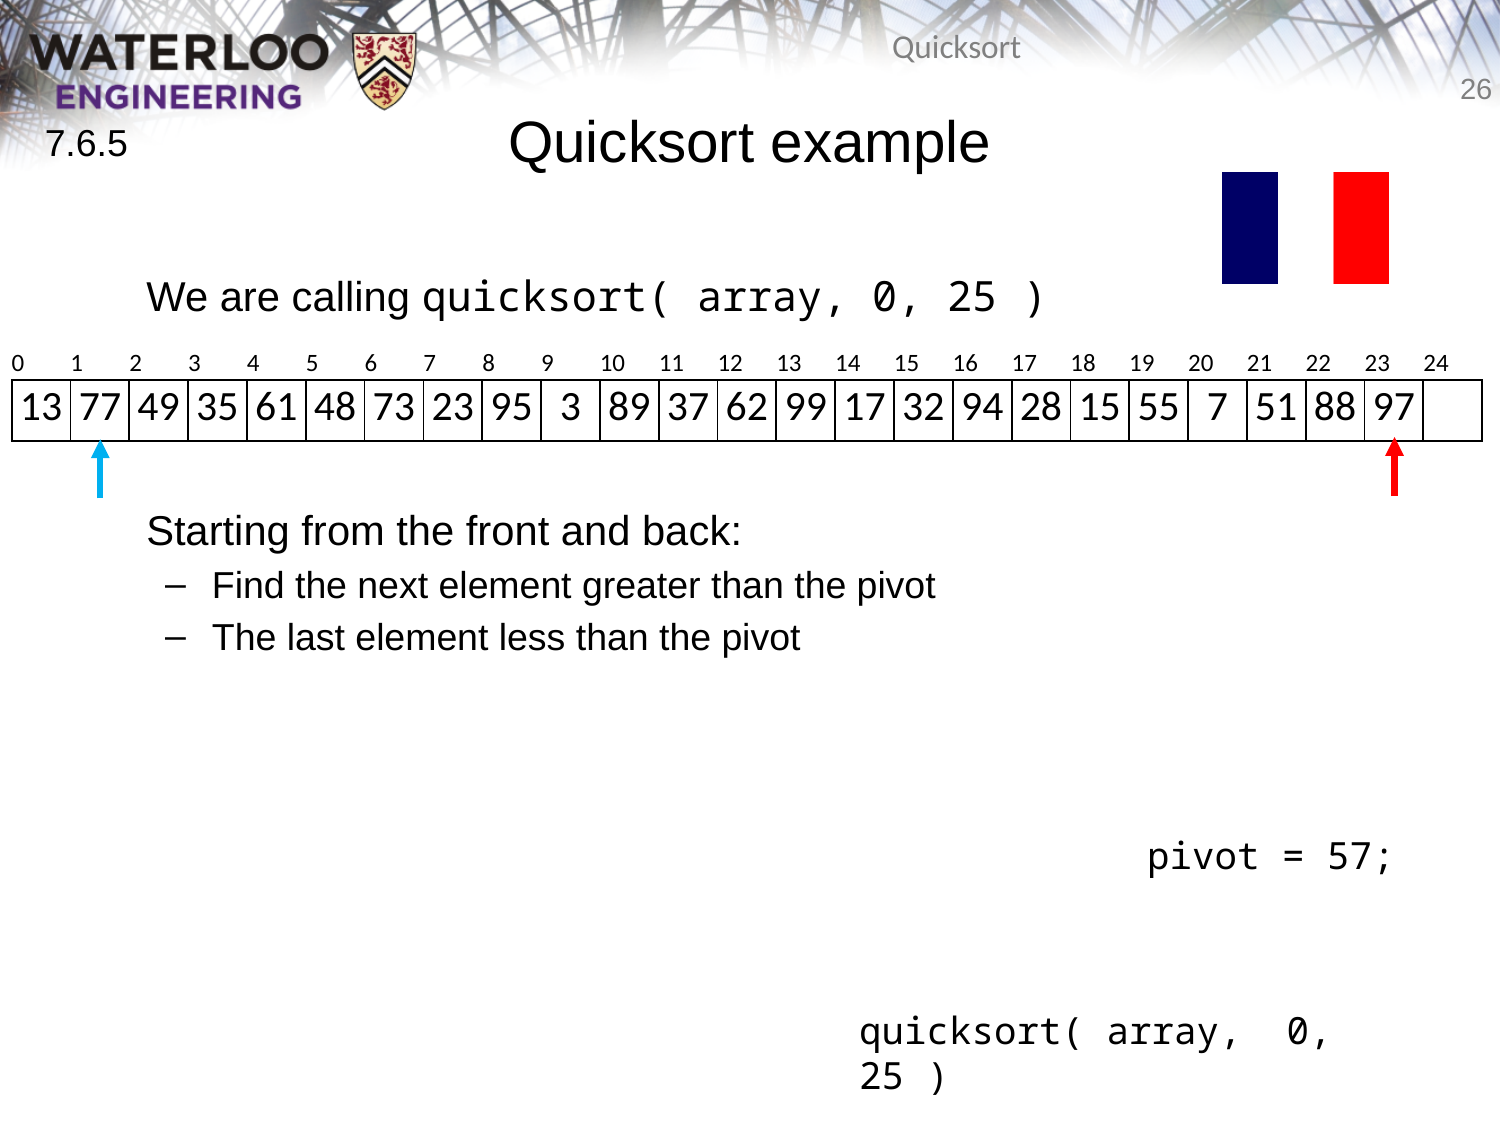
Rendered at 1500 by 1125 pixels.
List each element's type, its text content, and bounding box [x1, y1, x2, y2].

table_header 8 [482, 350, 541, 379]
table_header 7 [423, 350, 482, 379]
table_cell 51 [1248, 381, 1305, 440]
table_cell 88 [1307, 381, 1364, 440]
table_header 3 [188, 350, 247, 379]
table_header 24 [1423, 350, 1482, 379]
table_cell 17 [836, 381, 893, 440]
table_cell 97 [1365, 381, 1422, 440]
table_cell 89 [601, 381, 658, 440]
table_cell 48 [307, 381, 364, 440]
table_header 23 [1365, 350, 1423, 379]
table_header 19 [1129, 350, 1188, 379]
table_cell 13 [13, 381, 70, 440]
table_header 21 [1247, 350, 1306, 379]
table_header 13 [776, 350, 835, 379]
table_header 20 [1188, 350, 1247, 379]
table_cell 77 [71, 381, 128, 440]
table_header 6 [365, 350, 423, 379]
list We are calling quicksort( array, 0, 25 ) Starting from the front and back: Find the next element greater than the pivot The last element less than the pivot [74, 442, 1426, 1006]
table_header 0 [12, 350, 71, 379]
table_cell [1424, 381, 1481, 440]
text_box quicksort( array, 0, 25 ) [844, 999, 1447, 1105]
table_cell 95 [483, 381, 540, 440]
table_header 15 [894, 350, 953, 379]
text_box pivot = 57; [1132, 824, 1410, 885]
table_cell 49 [130, 381, 187, 440]
table_cell 62 [718, 381, 775, 440]
table_cell 23 [424, 381, 481, 440]
table_cell 3 [542, 381, 599, 440]
table_header 4 [247, 350, 306, 379]
table_header 18 [1070, 350, 1129, 379]
table_cell 73 [365, 381, 423, 440]
table_header 11 [659, 350, 718, 379]
table_cell 28 [1013, 381, 1070, 440]
table_cell 55 [1130, 381, 1187, 440]
list We are calling quicksort( array, 0, 25 ) Starting from the front and back: Find the next element greater than the pivot The last element less than the pivot [74, 262, 1426, 350]
table_header 2 [129, 350, 188, 379]
table_header 9 [541, 350, 600, 379]
picture [0, 0, 1500, 1125]
text_box 7.6.5 [30, 111, 143, 172]
table_cell 61 [248, 381, 305, 440]
table_header 1 [71, 350, 129, 379]
title Quicksort example [74, 44, 1426, 233]
table_header 10 [600, 350, 659, 379]
table_header 5 [306, 350, 365, 379]
table_cell 32 [895, 381, 952, 440]
table_header 12 [718, 350, 776, 379]
table_cell 15 [1071, 381, 1128, 440]
table_cell 37 [660, 381, 717, 440]
table_header 14 [835, 350, 894, 379]
table_header 16 [953, 350, 1012, 379]
table_cell 35 [189, 381, 246, 440]
table_header 17 [1012, 350, 1070, 379]
table_cell 99 [777, 381, 834, 440]
table_header 22 [1306, 350, 1365, 379]
table_cell 7 [1189, 381, 1246, 440]
table_cell 94 [954, 381, 1011, 440]
